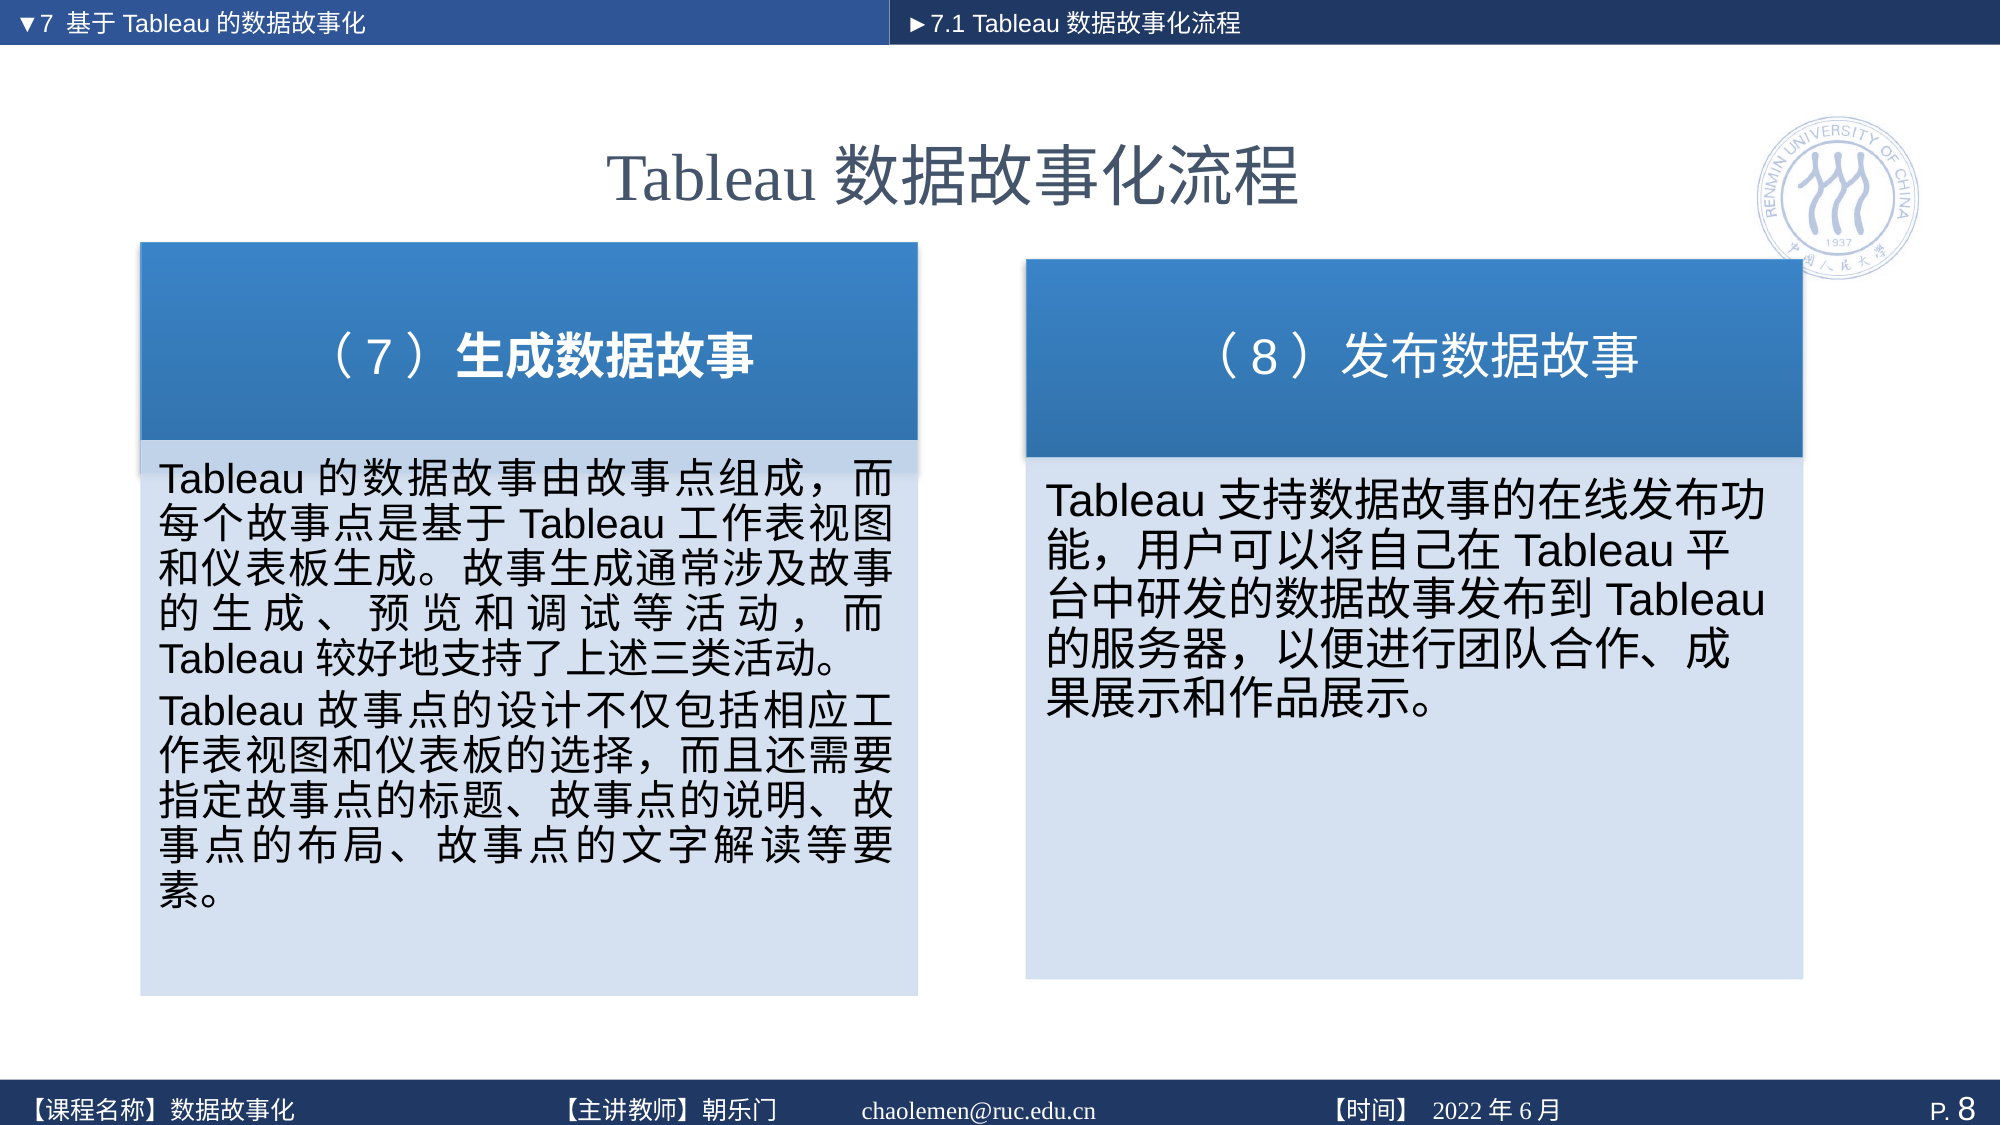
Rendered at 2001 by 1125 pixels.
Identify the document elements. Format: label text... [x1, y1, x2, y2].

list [140, 241, 1803, 997]
title Tableau数据故事化流程 [369, 106, 1553, 238]
list ▼7 基于Tableau的数据故事化 [0, 0, 725, 43]
list ►7.1 Tableau数据故事化流程 [890, 0, 1303, 43]
